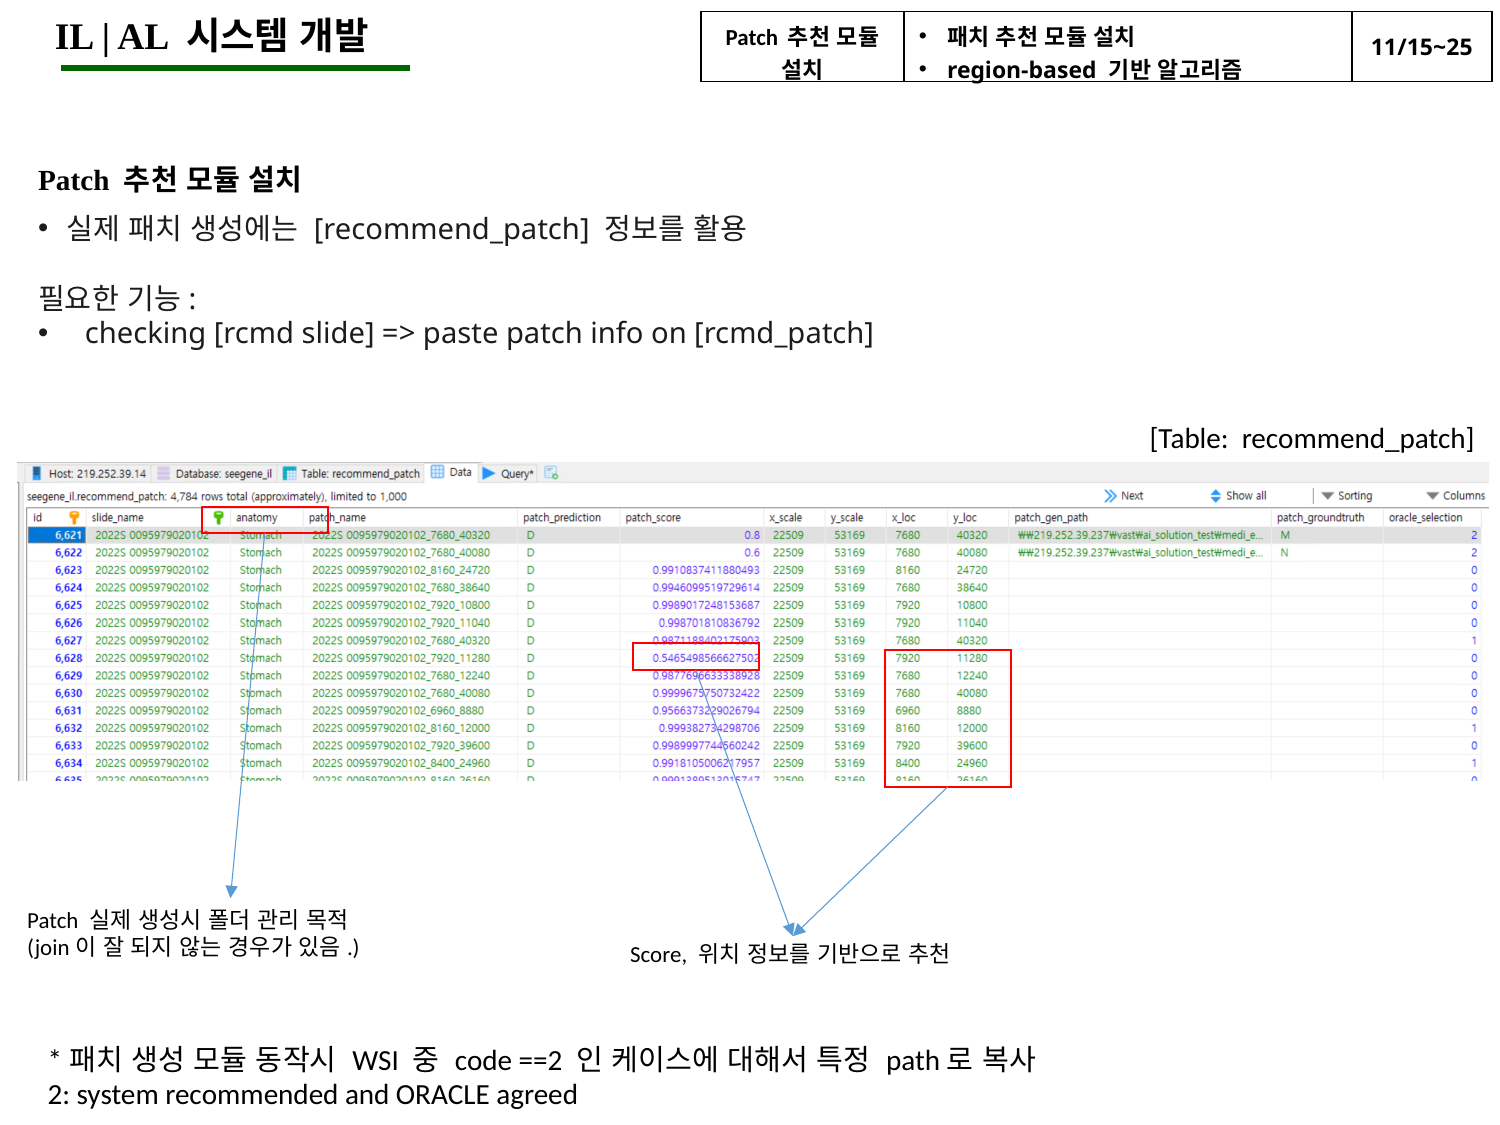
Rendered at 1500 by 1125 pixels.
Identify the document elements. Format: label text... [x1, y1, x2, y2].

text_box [695, 670, 793, 937]
table_header 패치 추천 모듈 설치 region-based 기반 알고리즘 [905, 12, 1351, 81]
text_box [884, 781, 1012, 788]
text_box Patch 추천 모듈 설치 [23, 136, 1418, 204]
text_box Patch 실제 생성시 폴더 관리 목적 (join이 잘 되지 않는 경우가 있음.) [12, 898, 449, 968]
table_header 11/15~25 [1353, 12, 1491, 81]
text_box *패치 생성 모듈 동작시 WSI 중 code ==2 인 케이스에 대해서 특정 path로 복사 2: system recommended and ORACLE agreed [33, 1033, 1359, 1119]
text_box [792, 786, 948, 937]
text_box [Table: recommend_patch] [1093, 411, 1500, 462]
table_header Patch 추천 모듈 설치 [702, 12, 903, 81]
text_box Score, 위치 정보를 기반으로 추천 [615, 931, 1219, 974]
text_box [230, 533, 265, 899]
text_box 실제 패치 생성에는 [recommend_patch] 정보를 활용 필요한 기능: checking [rcmd slide] => paste patch info on [rcmd_patch] [23, 202, 1078, 393]
text_box IL | AL 시스템 개발 [40, 4, 1085, 65]
picture [17, 462, 1489, 781]
